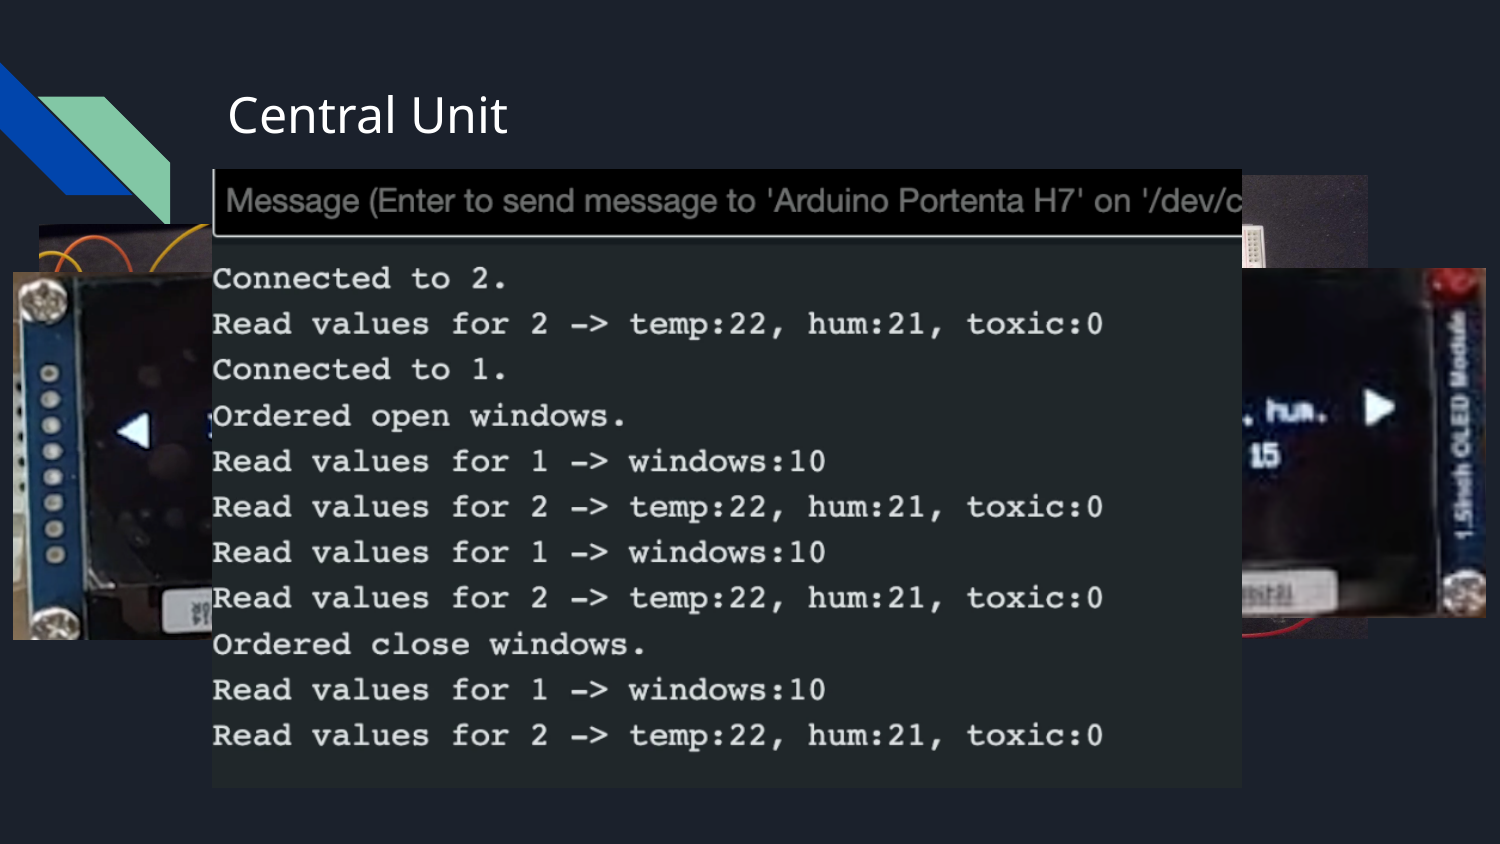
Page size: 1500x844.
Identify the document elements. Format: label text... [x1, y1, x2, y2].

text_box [1247, 268, 1487, 640]
title Central Unit [212, 64, 1368, 175]
picture [39, 168, 1368, 788]
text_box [13, 268, 207, 640]
